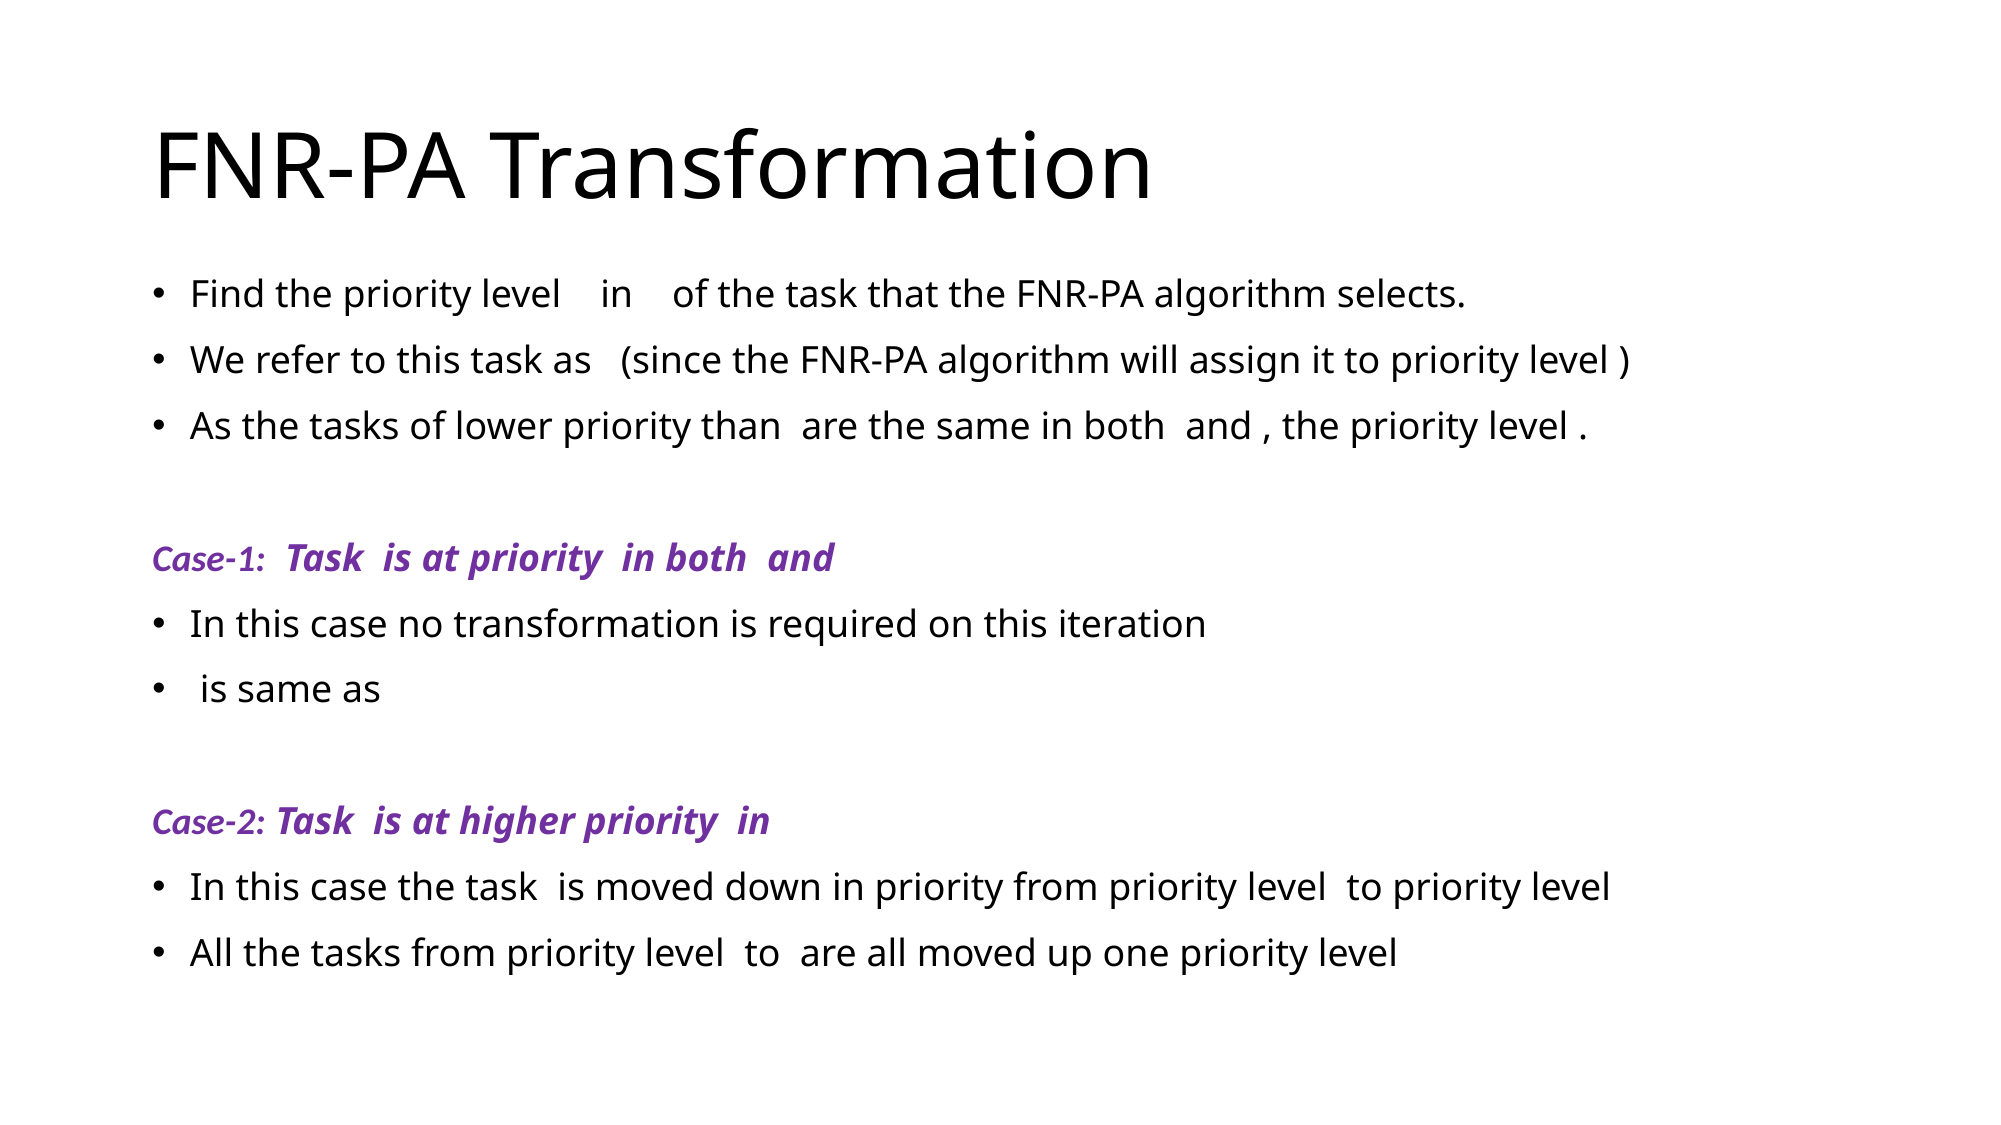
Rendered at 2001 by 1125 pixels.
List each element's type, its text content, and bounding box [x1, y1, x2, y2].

title FNR-PA Transformation [137, 59, 1863, 278]
